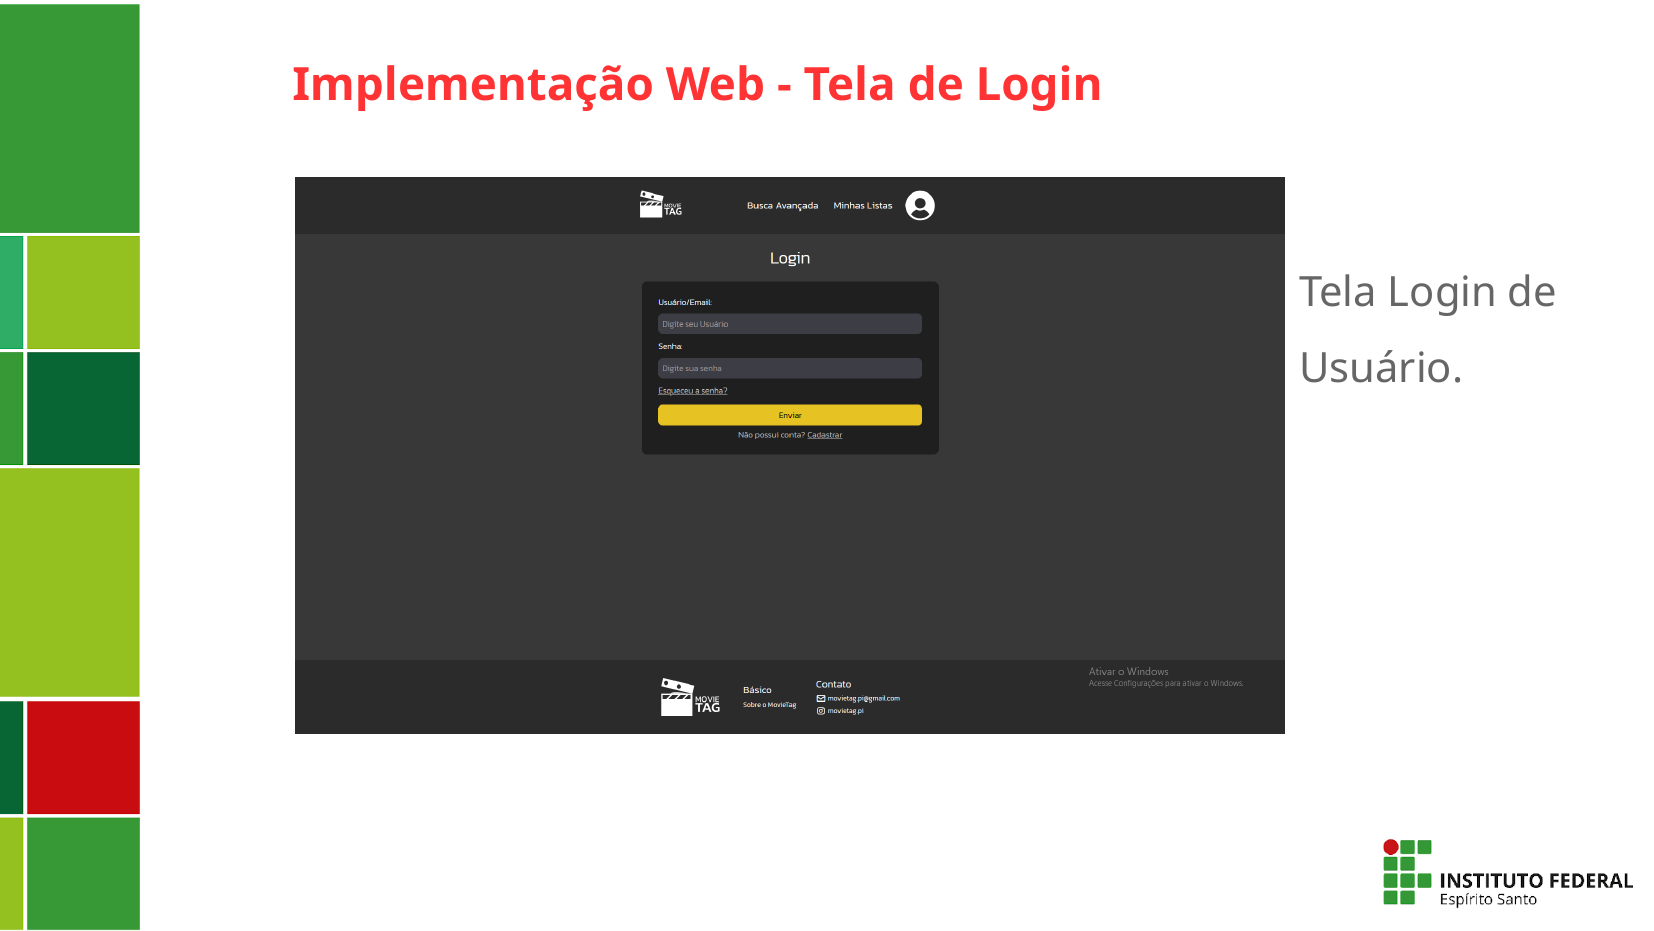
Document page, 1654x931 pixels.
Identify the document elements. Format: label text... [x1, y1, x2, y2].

text_box Implementação Web - Tela de Login [277, 47, 1329, 107]
picture [0, 0, 1654, 931]
text_box Tela Login de Usuário. [1284, 232, 1592, 816]
